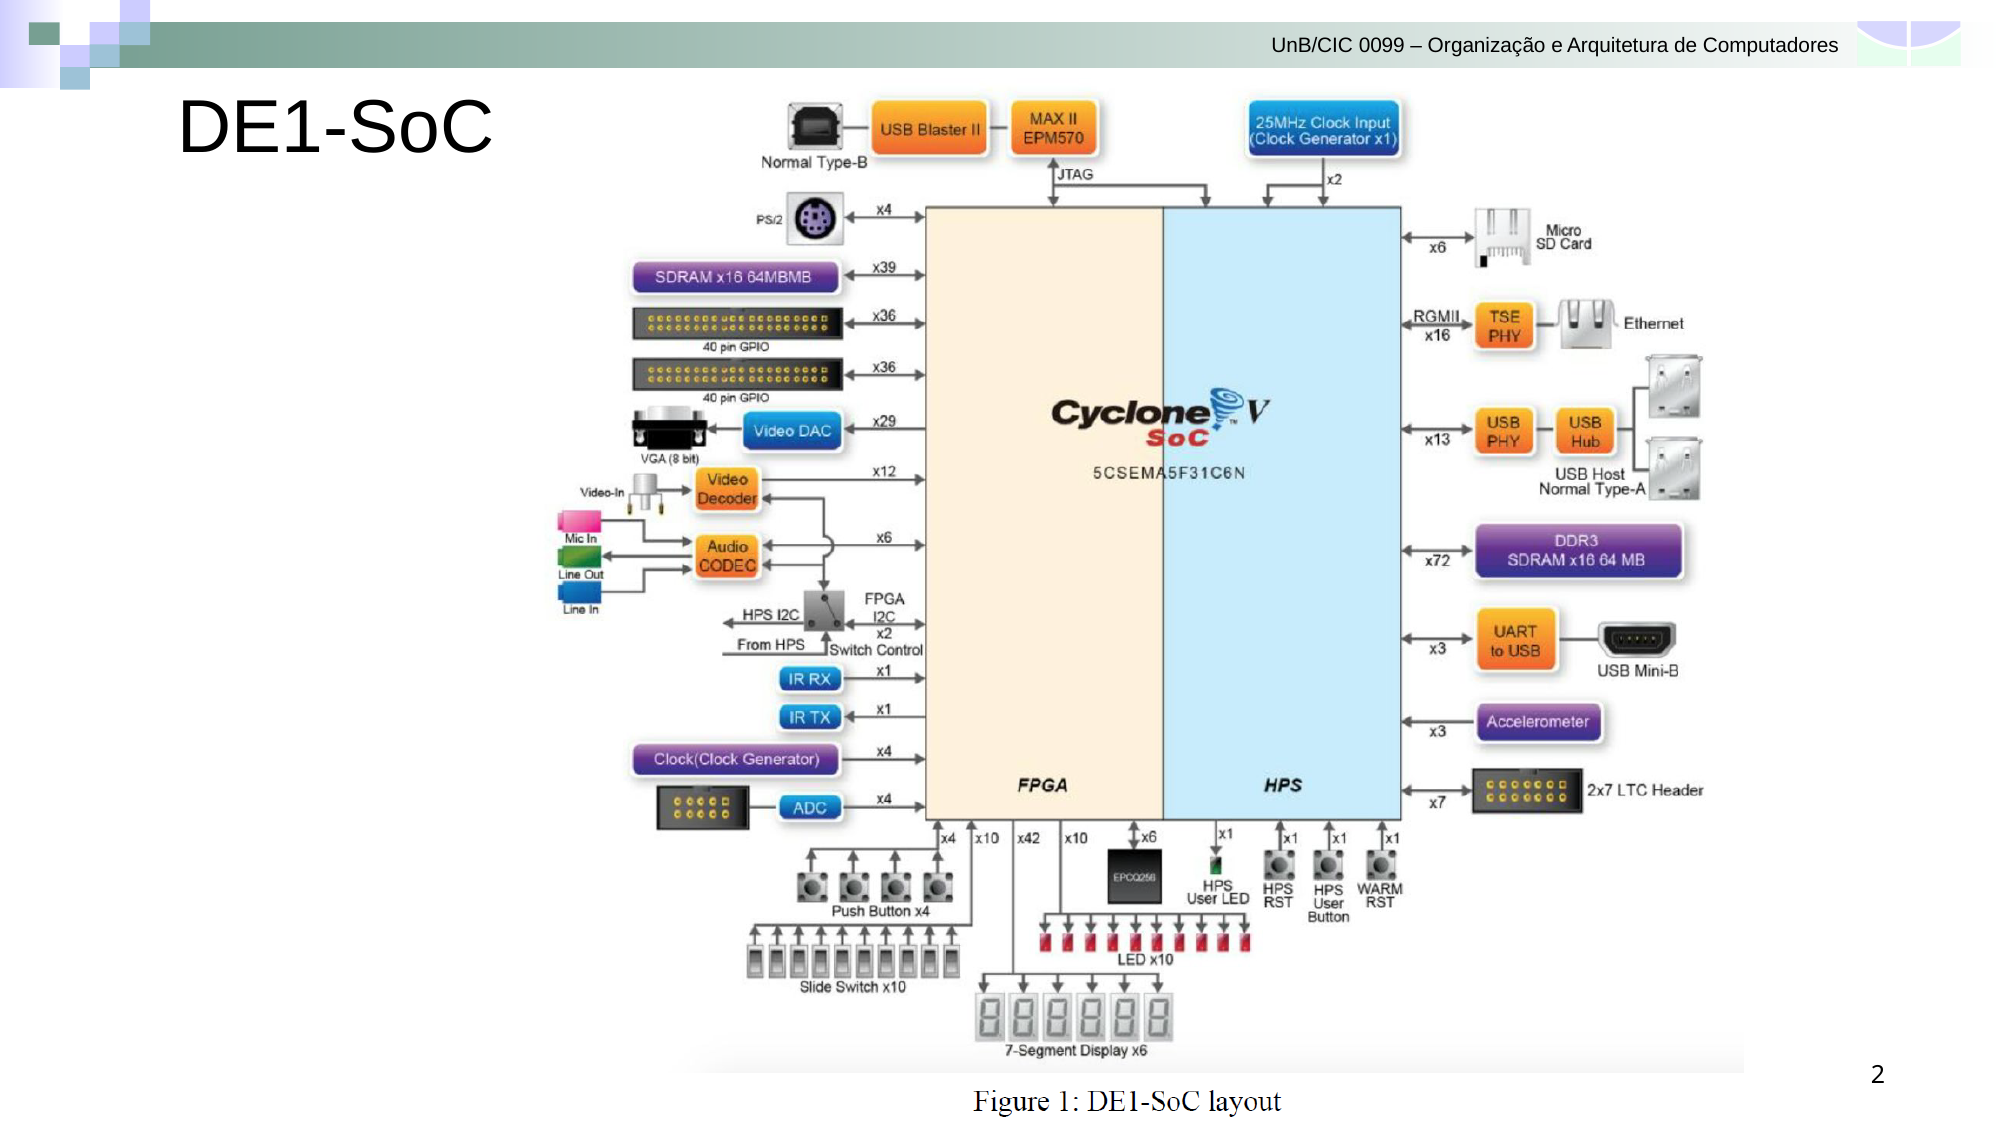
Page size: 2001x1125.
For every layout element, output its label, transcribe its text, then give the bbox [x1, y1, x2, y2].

slide_number 2 [1755, 1024, 1901, 1101]
title DE1-SoC [162, 72, 510, 173]
picture [512, 71, 1751, 1119]
